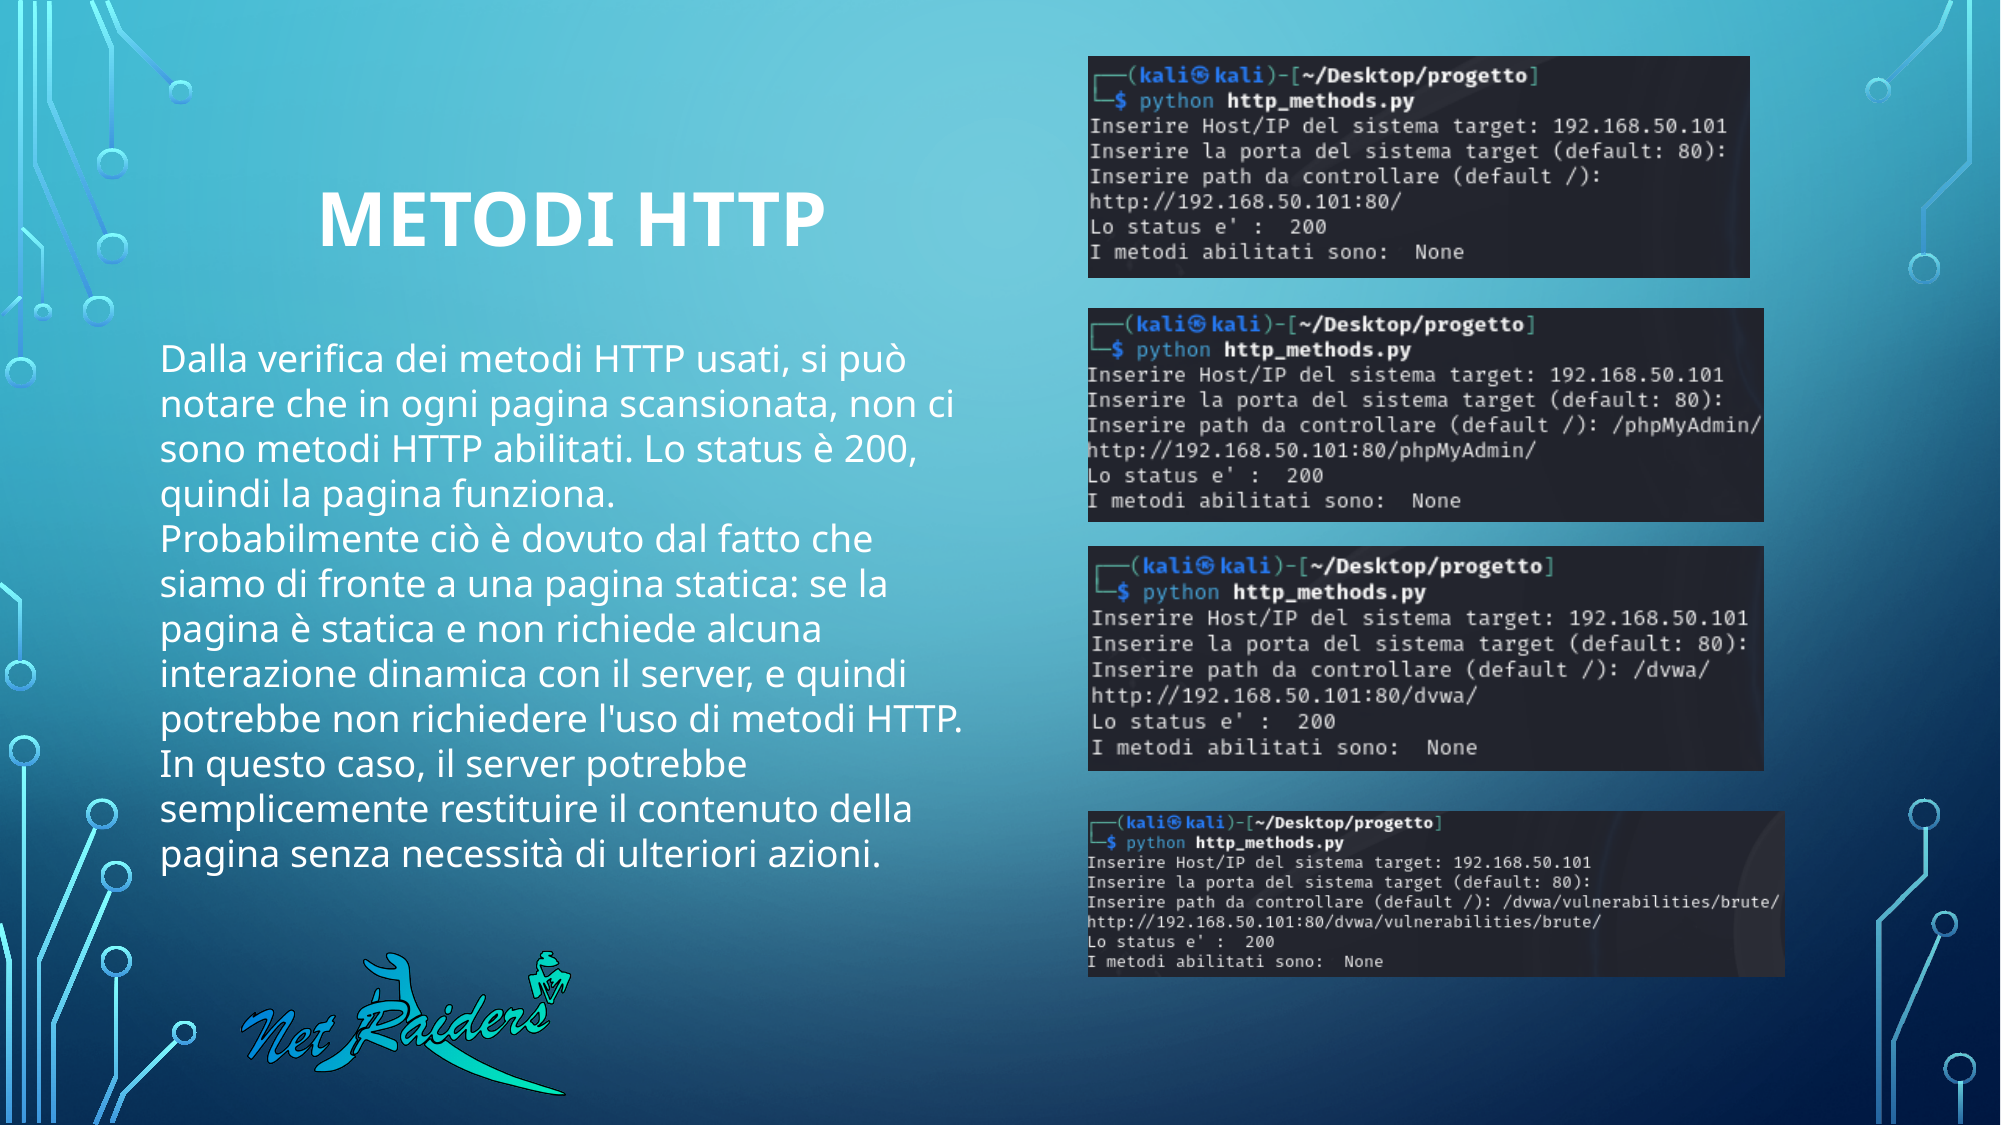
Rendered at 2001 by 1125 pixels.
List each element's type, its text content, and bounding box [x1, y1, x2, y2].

title METODI HTTP [100, 101, 1045, 344]
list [1088, 56, 1750, 278]
picture [239, 950, 573, 1097]
picture [1088, 810, 1785, 977]
picture [1088, 308, 1765, 522]
picture [1088, 546, 1765, 772]
text_box Dalla verifica dei metodi HTTP usati, si può notare che in ogni pagina scansionata, non ci sono metodi HTTP abilitati. Lo status è 200, quindi la pagina funziona. Probabilmente ciò è dovuto dal fatto che siamo di fronte a una pagina statica: se la pagina è statica e non richiede alcuna interazione dinamica con il server, e quindi potrebbe non richiedere l'uso di metodi HTTP. In questo caso, il server potrebbe semplicemente restituire il contenuto della pagina senza necessità di ulteriori azioni. [144, 327, 1000, 883]
